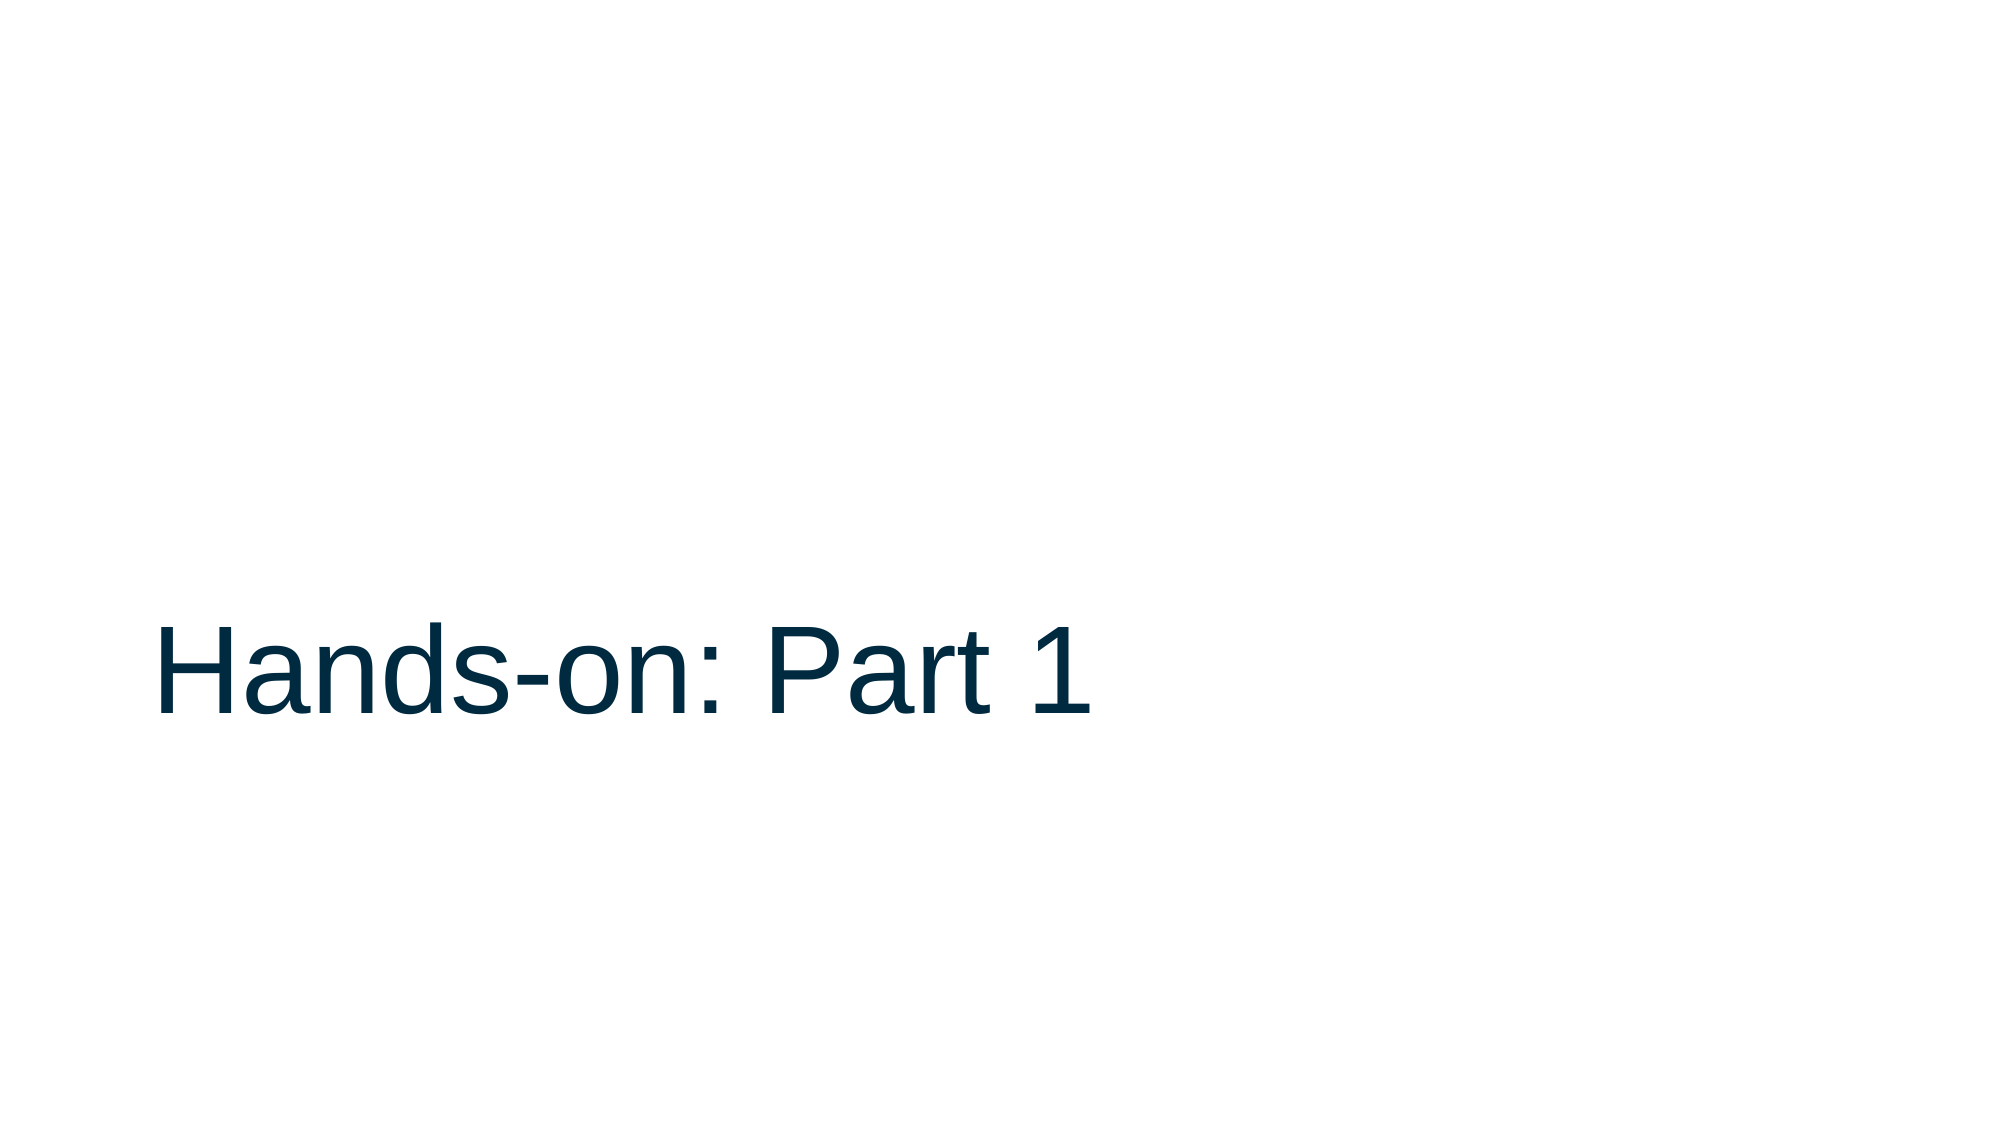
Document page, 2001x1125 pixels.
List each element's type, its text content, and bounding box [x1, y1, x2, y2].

title Hands-on: Part 1 [136, 280, 1862, 749]
